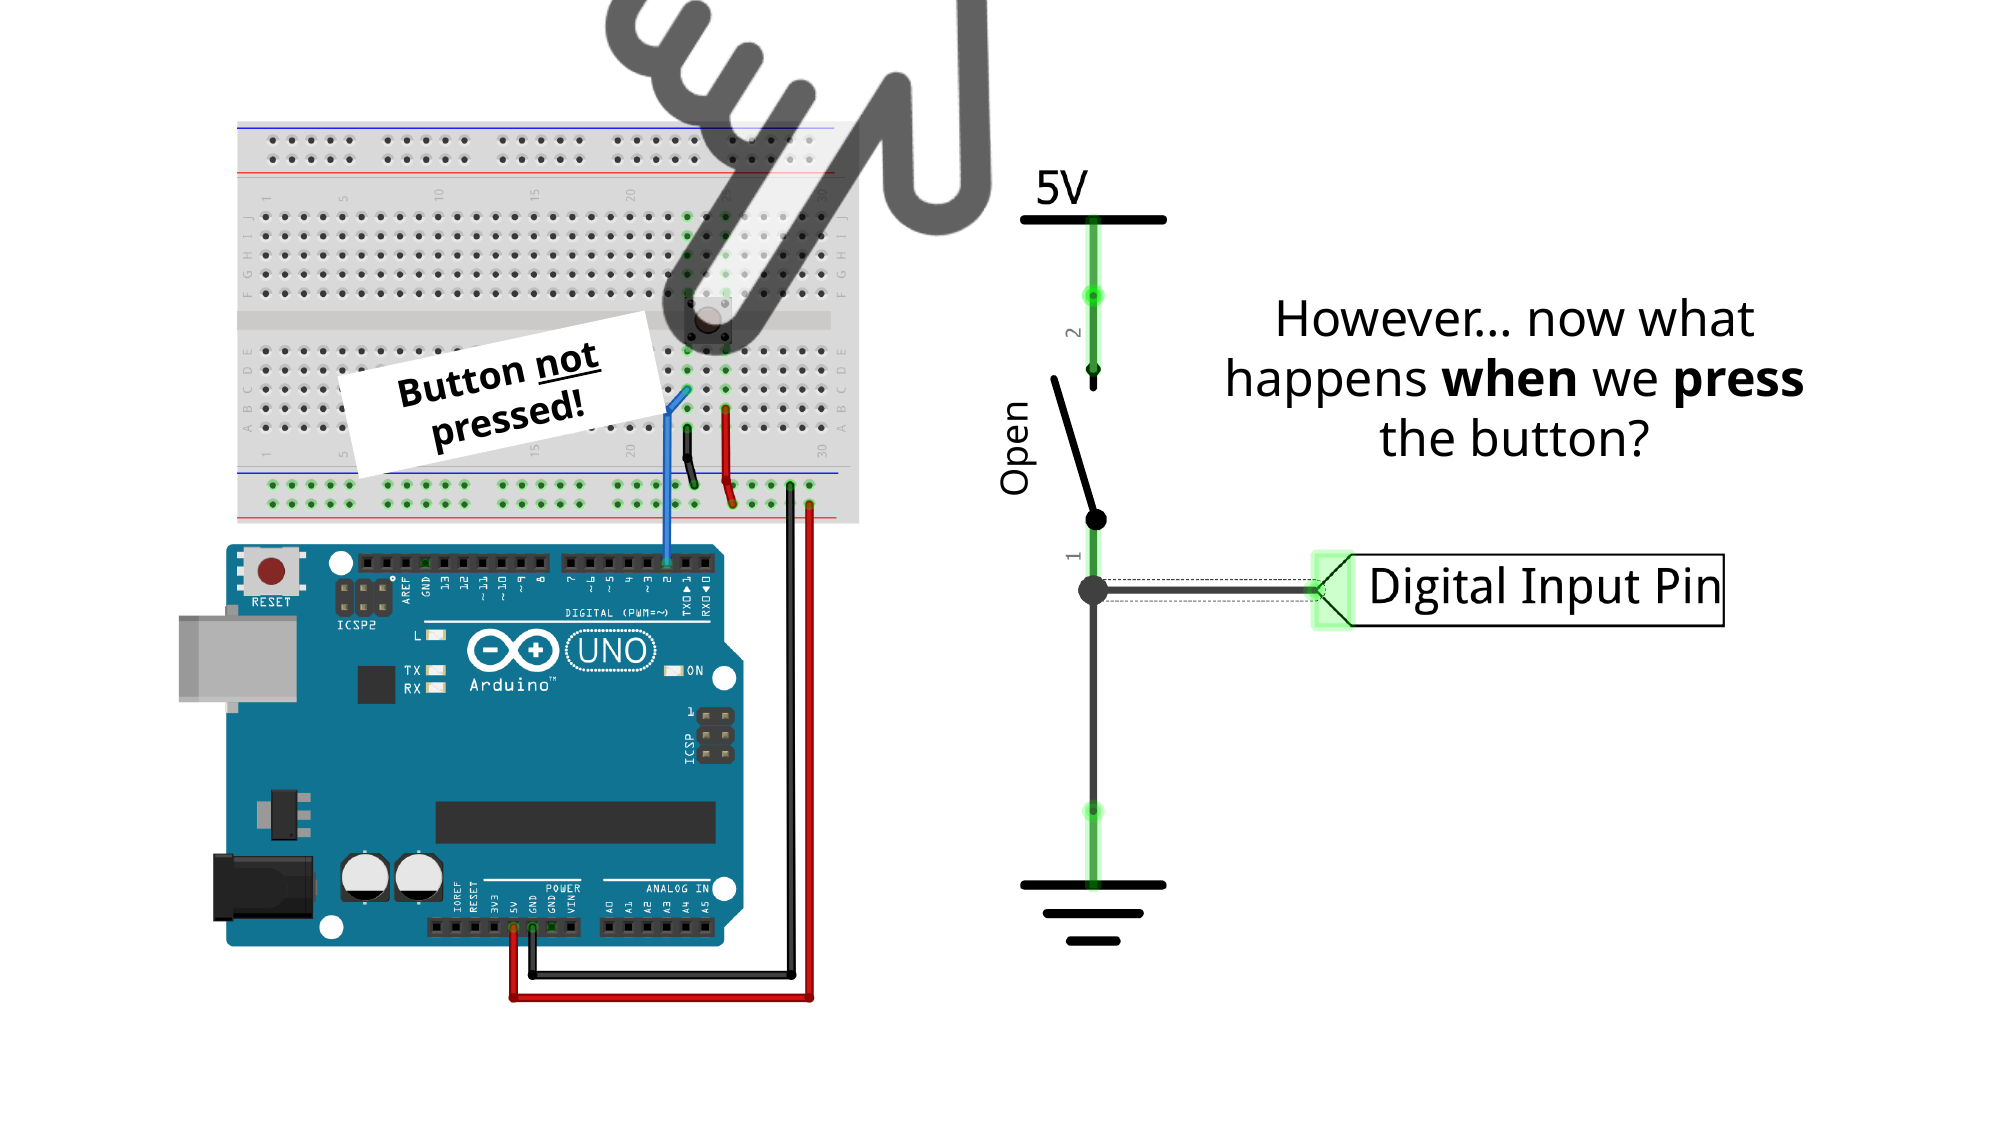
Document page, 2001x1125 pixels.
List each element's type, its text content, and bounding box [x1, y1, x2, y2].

picture [175, 0, 1737, 1007]
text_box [926, 329, 1085, 713]
text_box However… now what happens when we press the button? [1737, 278, 1842, 474]
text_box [1053, 378, 1097, 520]
